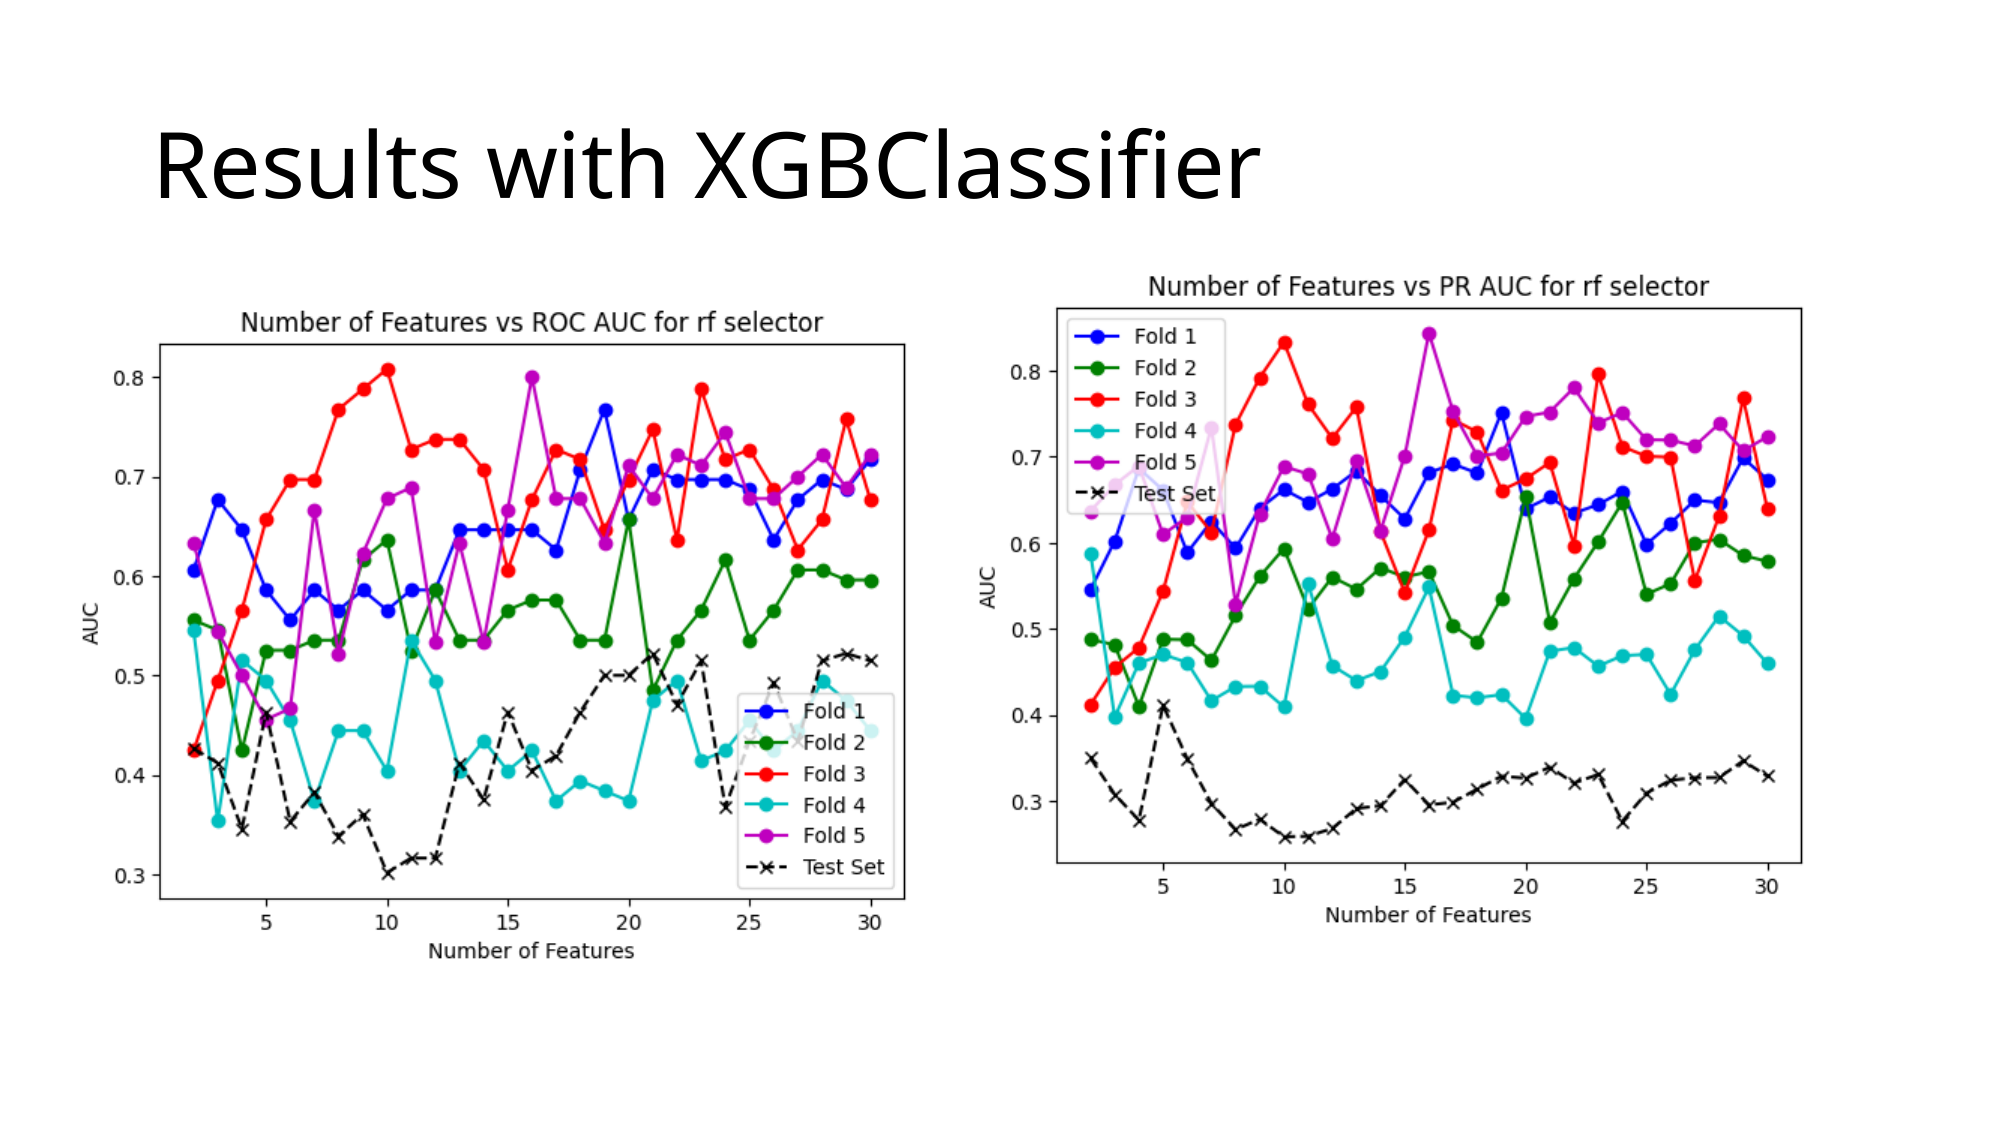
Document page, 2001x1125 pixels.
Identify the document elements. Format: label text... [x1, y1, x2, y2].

picture [67, 295, 919, 979]
title Results with XGBClassifier [137, 59, 1863, 278]
picture [964, 259, 1816, 943]
